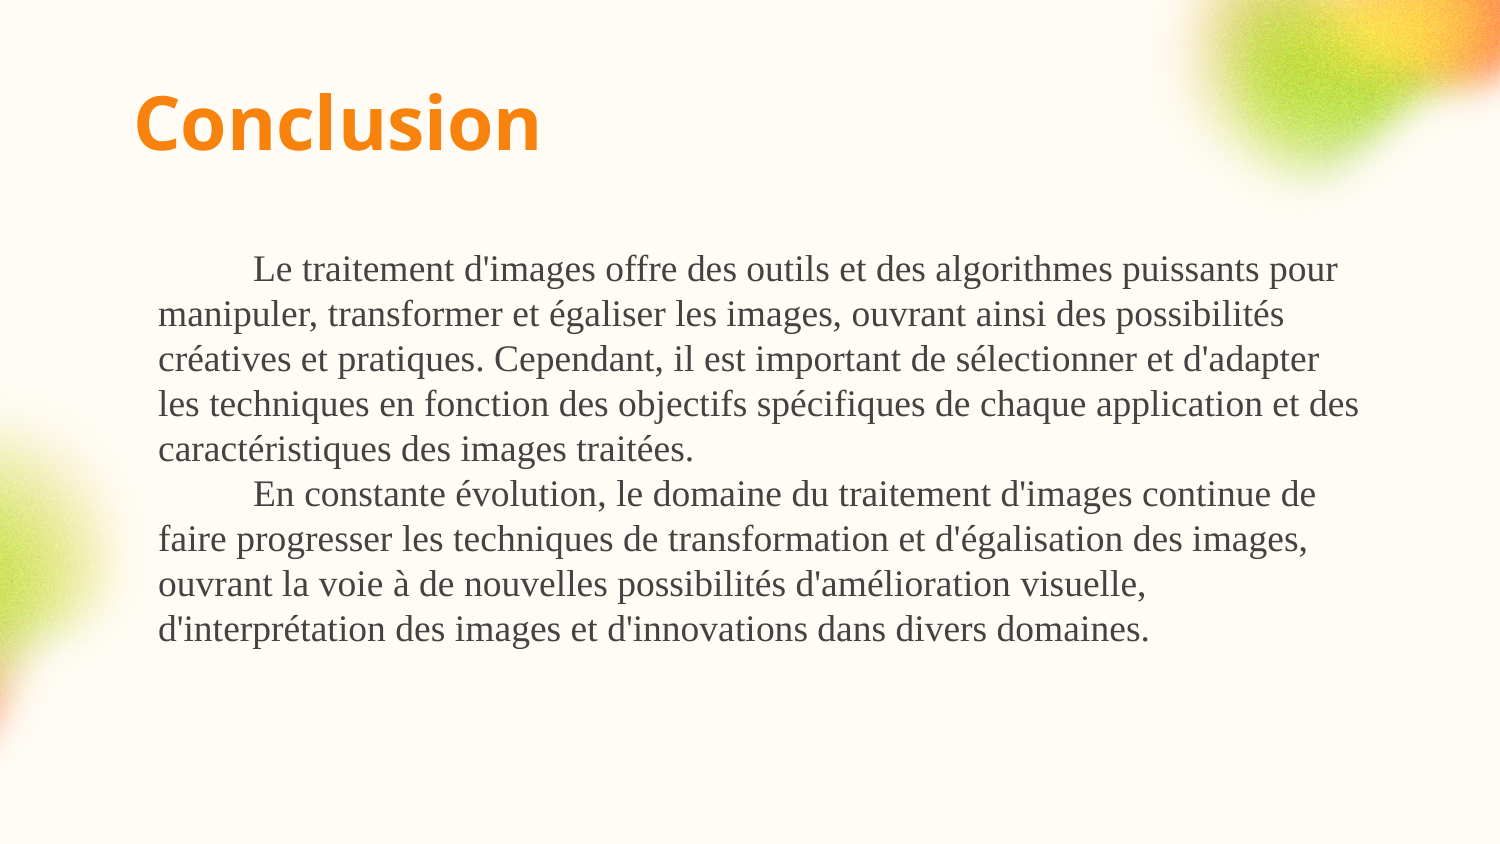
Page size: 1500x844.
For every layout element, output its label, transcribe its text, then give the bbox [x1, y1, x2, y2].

list Le traitement d'images offre des outils et des algorithmes puissants pour manipuler, transformer et égaliser les images, ouvrant ainsi des possibilités créatives et pratiques. Cependant, il est important de sélectionner et d'adapter les techniques en fonction des objectifs spécifiques de chaque application et des caractéristiques des images traitées. En constante évolution, le domaine du traitement d'images continue de faire progresser les techniques de transformation et d'égalisation des images, ouvrant la voie à de nouvelles possibilités d'amélioration visuelle, d'interprétation des images et d'innovations dans divers domaines. [118, 228, 1382, 740]
title Conclusion [118, 72, 1382, 167]
picture [0, 0, 1500, 842]
